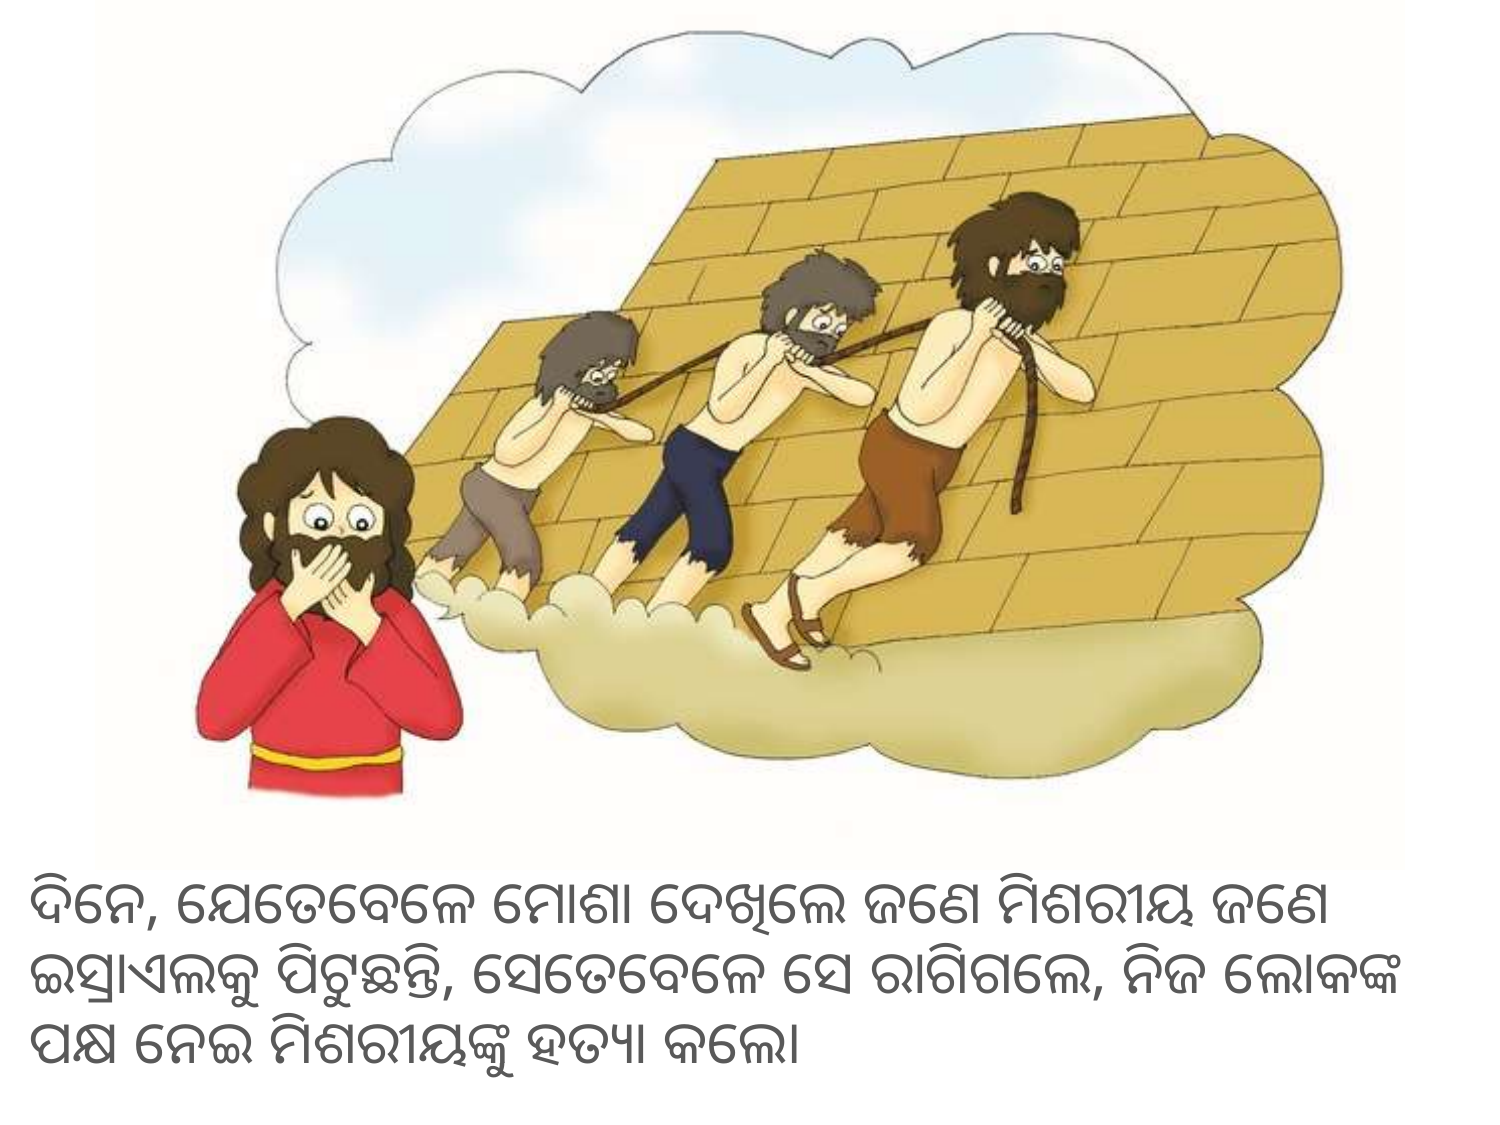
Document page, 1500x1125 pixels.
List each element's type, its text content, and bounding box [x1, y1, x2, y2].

picture [94, 0, 1405, 870]
text_box ଦିନେ, ଯେତେବେଳେ ମୋଶା ଦେଖିଲେ ଜଣେ ମିଶରୀୟ ଜଣେ ଇସ୍ରାଏଲକୁ ପିଟୁଛନ୍ତି, ସେତେବେଳେ ସେ ରାଗିଗଲେ, ନିଜ ଲୋକଙ୍କ ପକ୍ଷ ନେଇ ମିଶରୀୟଙ୍କୁ ହତ୍ୟା କଲେ। [14, 857, 1486, 1083]
